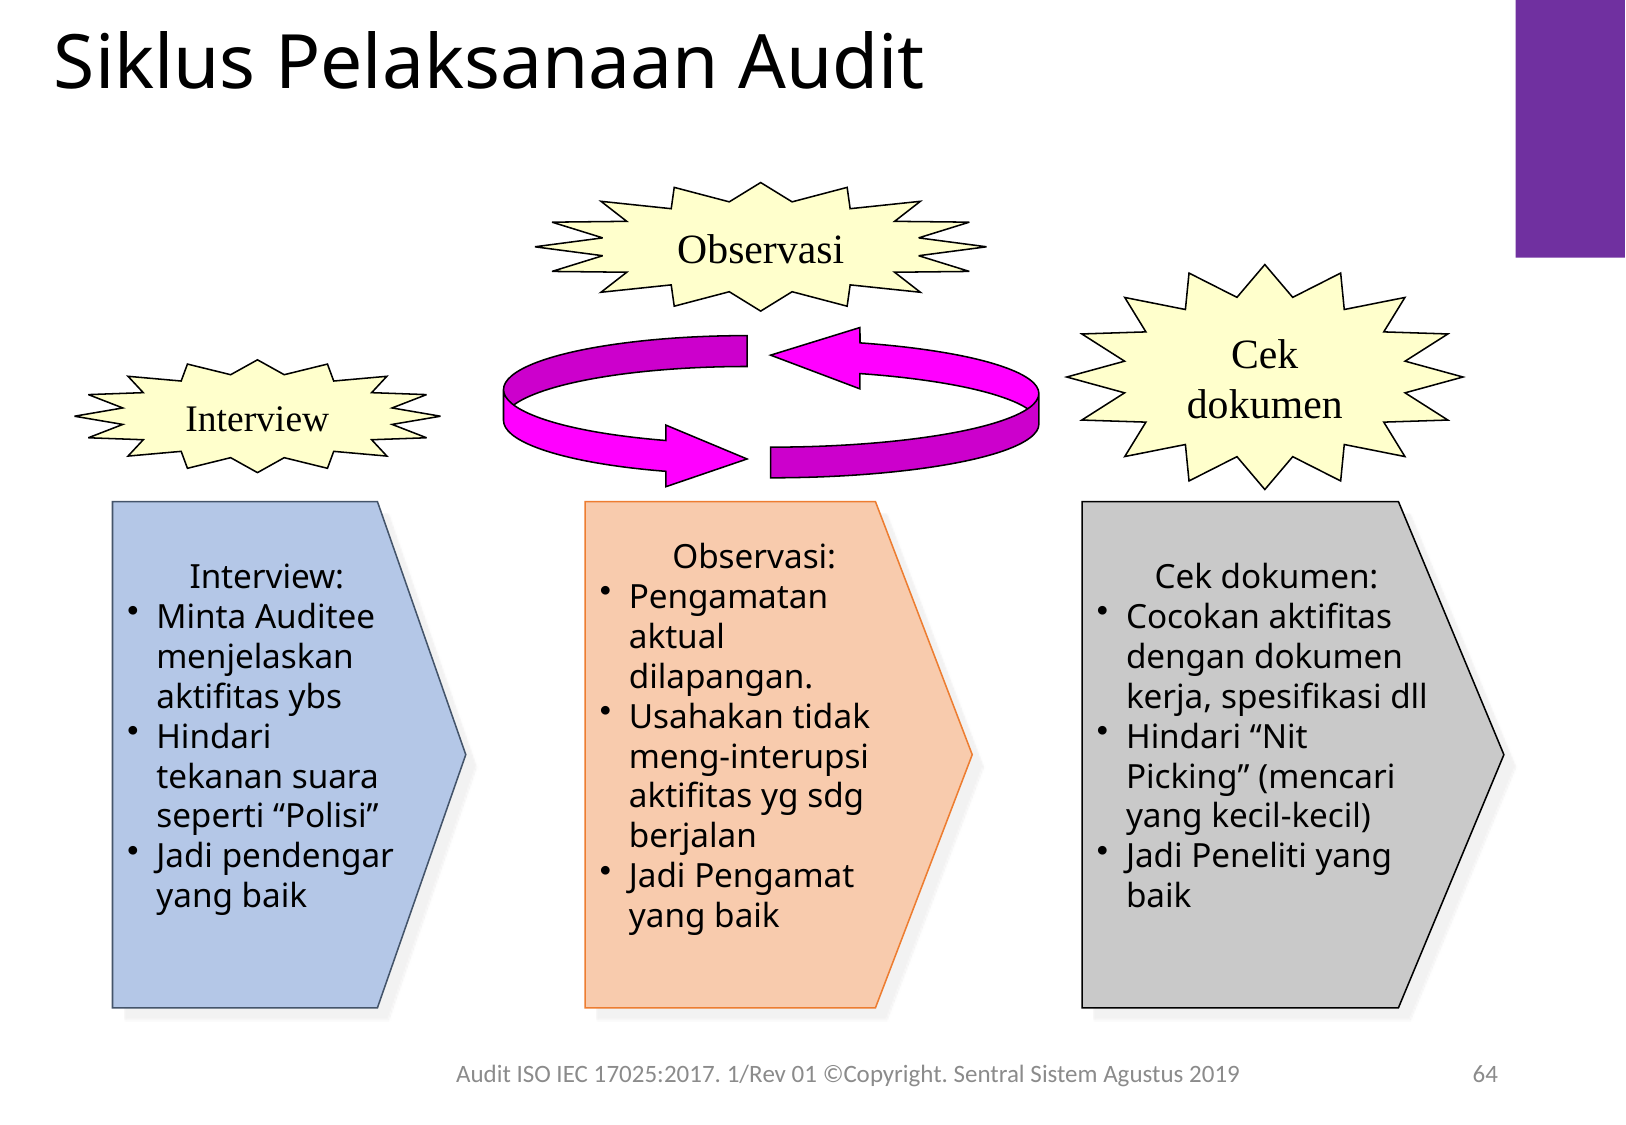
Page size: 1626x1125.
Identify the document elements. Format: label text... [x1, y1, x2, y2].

text_box [770, 327, 1039, 478]
footer Audit ISO IEC 17025:2017. 1/Rev 01 ©Copyright. Sentral Sistem Agustus 2019 [386, 1042, 1312, 1103]
text_box Interview: Minta Auditee menjelaskan aktifitas ybs Hindari tekanan suara seperti “Polisi” Jadi pendengar yang baik [112, 501, 466, 1008]
text_box Cek dokumen: Cocokan aktifitas dengan dokumen kerja, spesifikasi dll Hindari “Nit Picking” (mencari yang kecil-kecil) Jadi Peneliti yang baik [1082, 501, 1504, 1008]
title Siklus Pelaksanaan Audit [39, 0, 1083, 113]
text_box Cek dokumen [1066, 264, 1463, 490]
text_box Interview [74, 359, 441, 473]
text_box Observasi: Pengamatan aktual dilapangan. Usahakan tidak meng-interupsi aktifitas yg sdg berjalan Jadi Pengamat yang baik [585, 501, 973, 1008]
slide_number 64 [1312, 1042, 1514, 1103]
text_box Observasi [534, 182, 987, 312]
text_box [1515, 0, 1625, 259]
text_box [503, 335, 748, 487]
